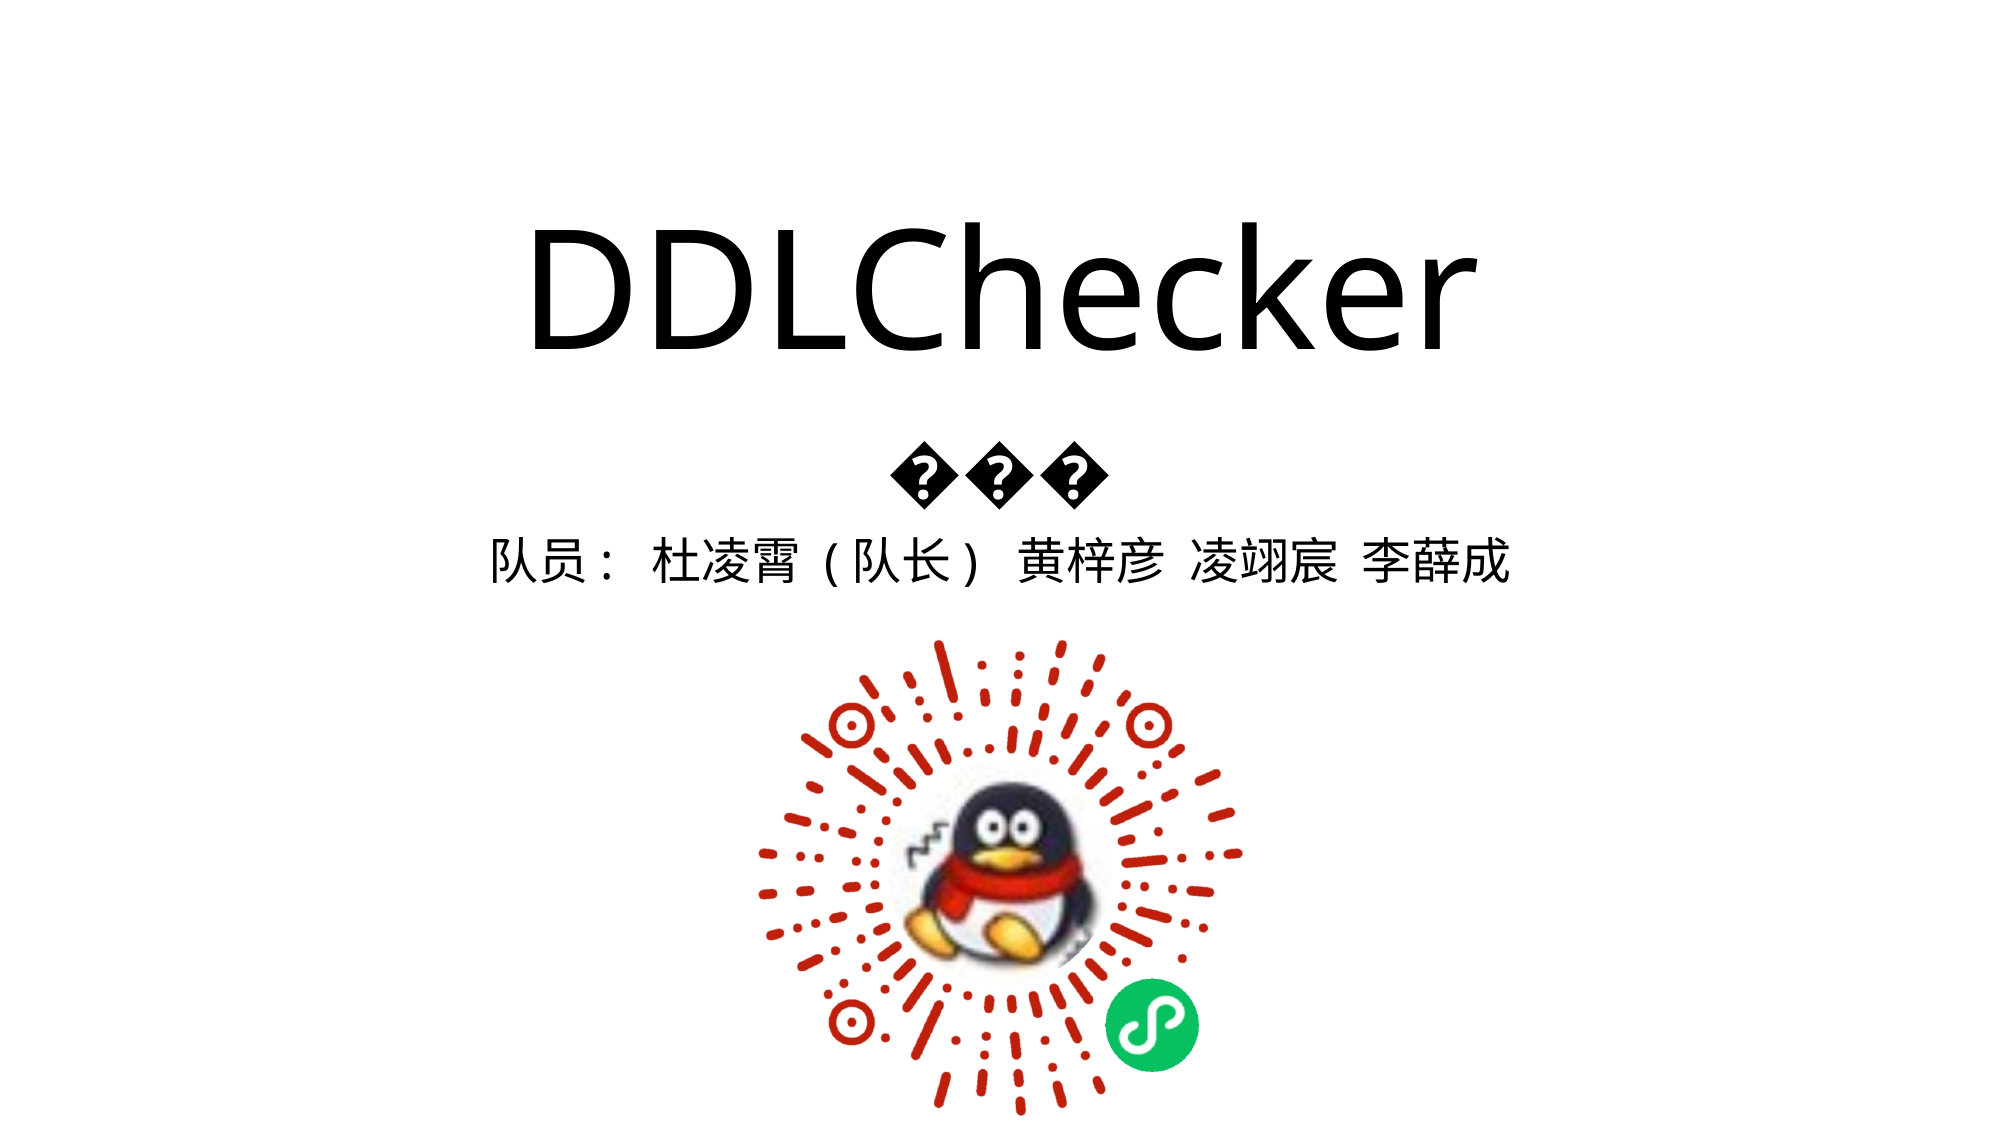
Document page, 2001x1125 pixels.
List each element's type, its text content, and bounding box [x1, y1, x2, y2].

picture [748, 622, 1252, 1125]
subtitle ��� 队员: 杜凌霄 (队长) 黄梓彦 凌翊宸 李薛成 [249, 426, 1750, 699]
title DDLChecker [249, 1, 1750, 394]
